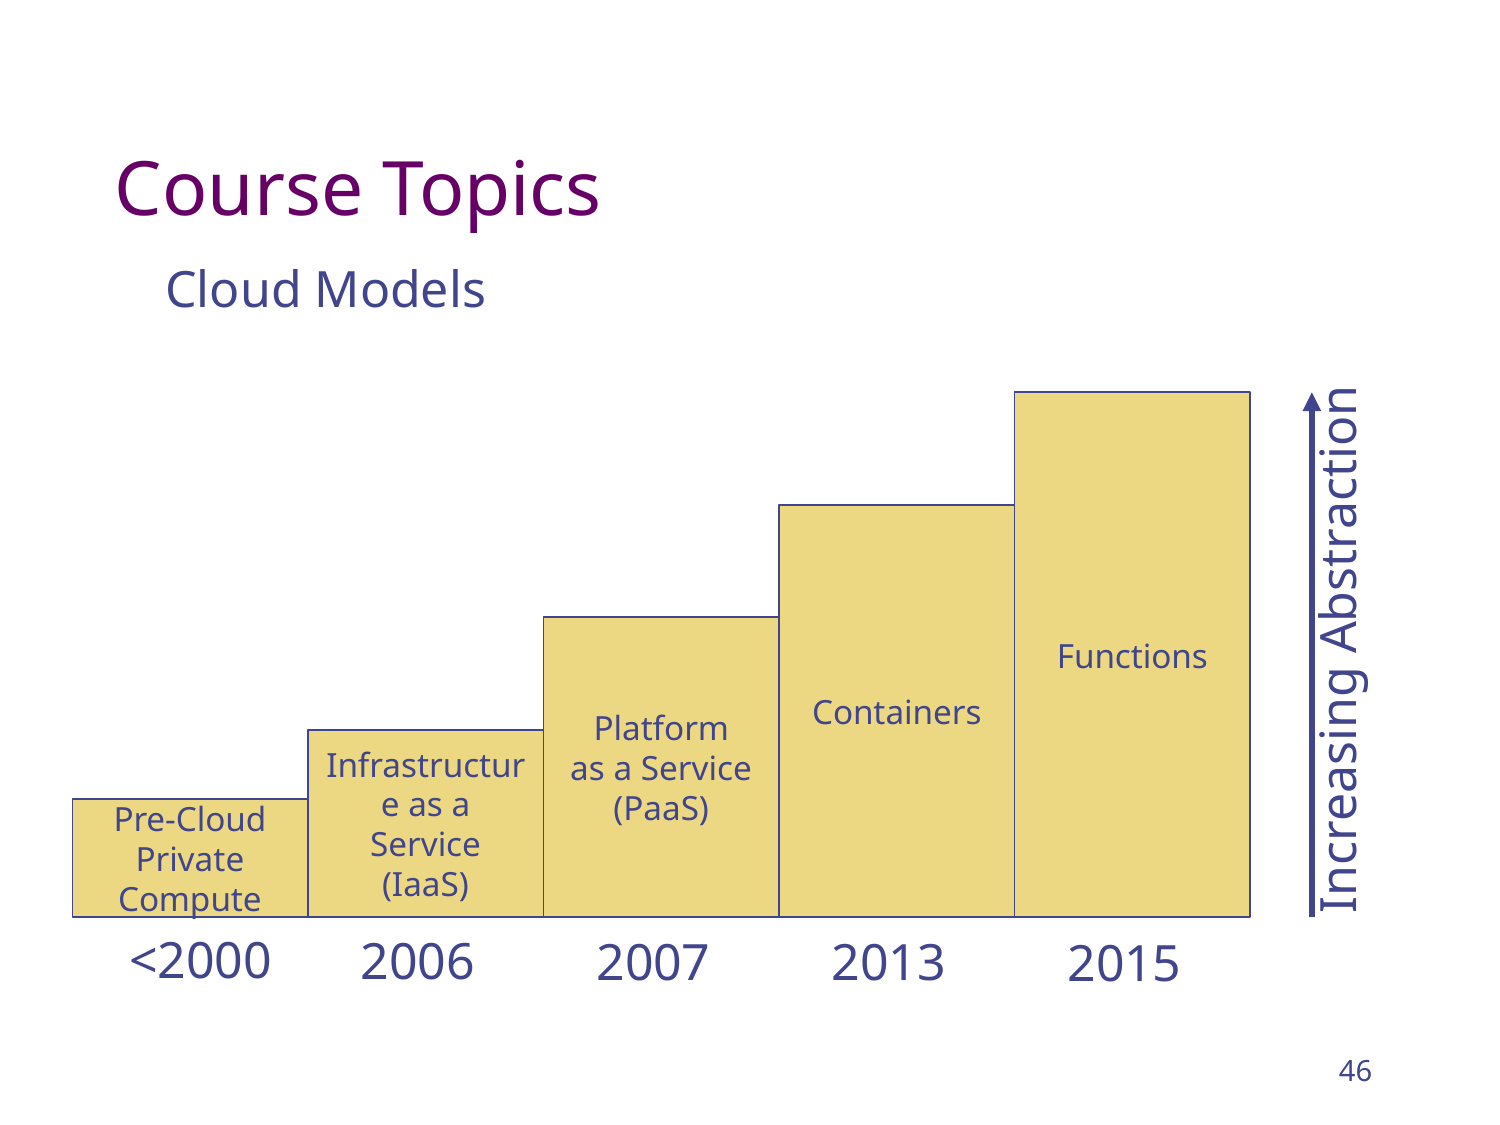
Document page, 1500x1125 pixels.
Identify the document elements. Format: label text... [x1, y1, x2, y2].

text_box Increasing Abstraction [1299, 370, 1374, 929]
text_box Infrastructure as a Service (IaaS) [307, 729, 543, 918]
text_box 2007 [581, 922, 726, 998]
text_box Platform as a Service (PaaS) [543, 617, 779, 918]
title Course Topics [99, 50, 1375, 238]
slide_number 46 [1074, 1025, 1388, 1100]
text_box Containers [779, 504, 1014, 918]
text_box 2013 [817, 923, 961, 998]
text_box 2015 [1052, 924, 1197, 999]
text_box 2006 [346, 921, 490, 997]
text_box Pre-Cloud Private Compute [72, 799, 308, 918]
text_box Cloud Models [150, 249, 502, 325]
text_box <2000 [114, 921, 287, 996]
text_box Functions [1014, 392, 1251, 918]
